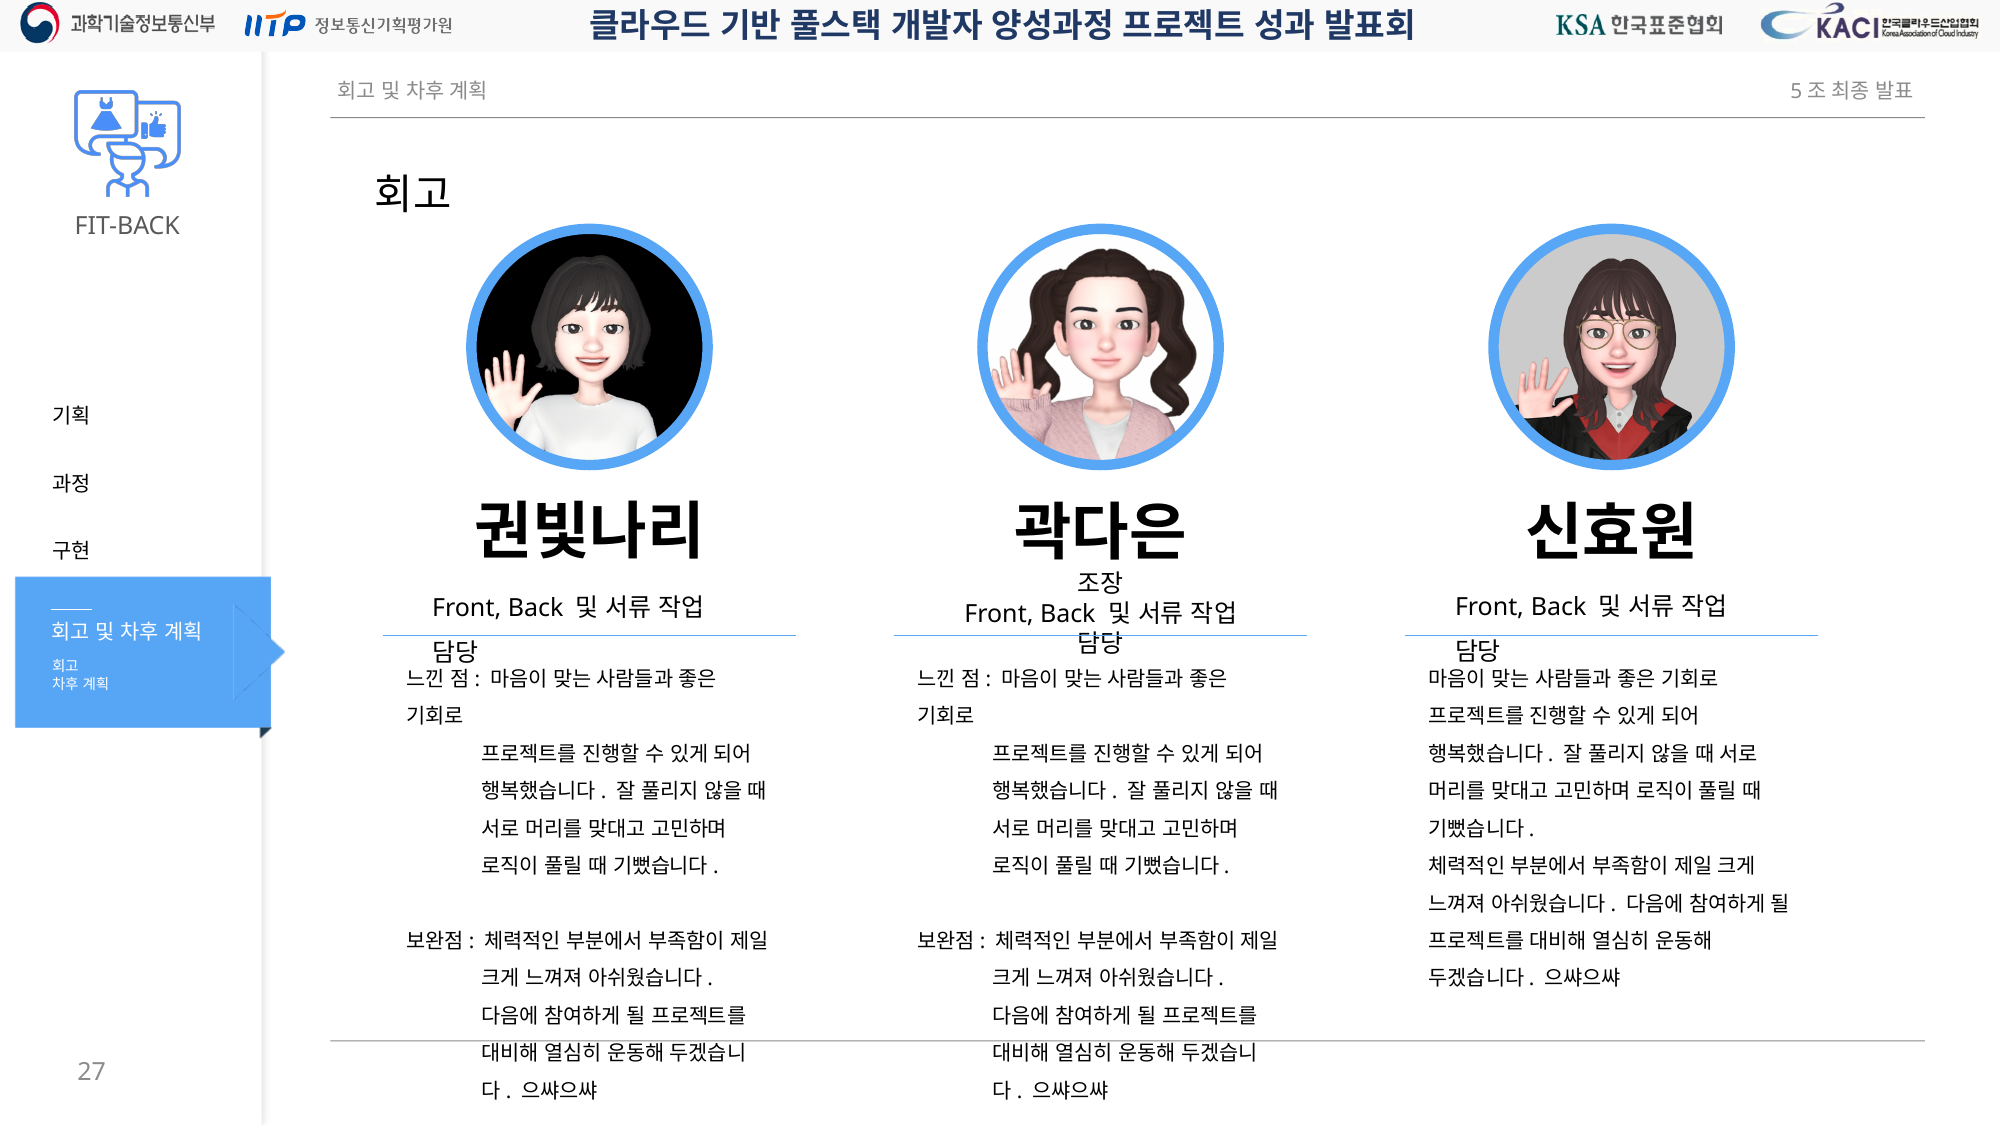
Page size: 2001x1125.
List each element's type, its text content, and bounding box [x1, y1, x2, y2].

text_box 조장 Front, Back 및 서류 작업 담당 [928, 559, 1273, 635]
picture [18, 1, 228, 45]
text_box [981, 227, 1220, 467]
text_box 마음이 맞는 사람들과 좋은 기회로 프로젝트를 진행할 수 있게 되어 행복했습니다. 잘 풀리지 않을 때 서로 머리를 맞대고 고민하며 로직이 풀릴 때 기뻤습니다. 체력적인 부분에서 부족함이 제일 크게 느껴져 아쉬웠습니다. 다음에 참여하게 될 프로젝트를 대비해 열심히 운동해 두겠습니다. 으쌰으쌰 [1414, 645, 1810, 998]
text_box [470, 227, 709, 467]
picture [0, 52, 395, 1125]
text_box Front, Back 및 서류 작업 담당 [417, 569, 762, 635]
text_box 느낀 점: 마음이 맞는 사람들과 좋은 기회로 프로젝트를 진행할 수 있게 되어 행복했습니다. 잘 풀리지 않을 때 서로 머리를 맞대고 고민하며 로직이 풀릴 때 기뻤습니다. 보완점: 체력적인 부분에서 부족함이 제일 크게 느껴져 아쉬웠습니다. 다음에 참여하게 될 프로젝트를 대비해 열심히 운동해 두겠습니다. 으쌰으쌰 [392, 645, 787, 1110]
text_box Front, Back 및 서류 작업 담당 [417, 636, 762, 645]
text_box [1492, 227, 1731, 467]
slide_number 27 [62, 1042, 392, 1103]
picture [1556, 14, 1722, 35]
text_box Front, Back 및 서류 작업 담당 [1440, 568, 1785, 635]
picture [1759, 1, 1982, 43]
text_box Front, Back 및 서류 작업 담당 [1440, 636, 1785, 645]
text_box 신효원 [1372, 484, 1851, 575]
text_box 회고 [360, 160, 467, 226]
text_box 곽다은 [861, 484, 1340, 575]
text_box 조장 Front, Back 및 서류 작업 담당 [928, 636, 1273, 645]
text_box 느낀 점: 마음이 맞는 사람들과 좋은 기회로 프로젝트를 진행할 수 있게 되어 행복했습니다. 잘 풀리지 않을 때 서로 머리를 맞대고 고민하며 로직이 풀릴 때 기뻤습니다. 보완점: 체력적인 부분에서 부족함이 제일 크게 느껴져 아쉬웠습니다. 다음에 참여하게 될 프로젝트를 대비해 열심히 운동해 두겠습니다. 으쌰으쌰 [903, 645, 1298, 1110]
picture [243, 6, 453, 39]
text_box 권빛나리 [350, 484, 829, 574]
